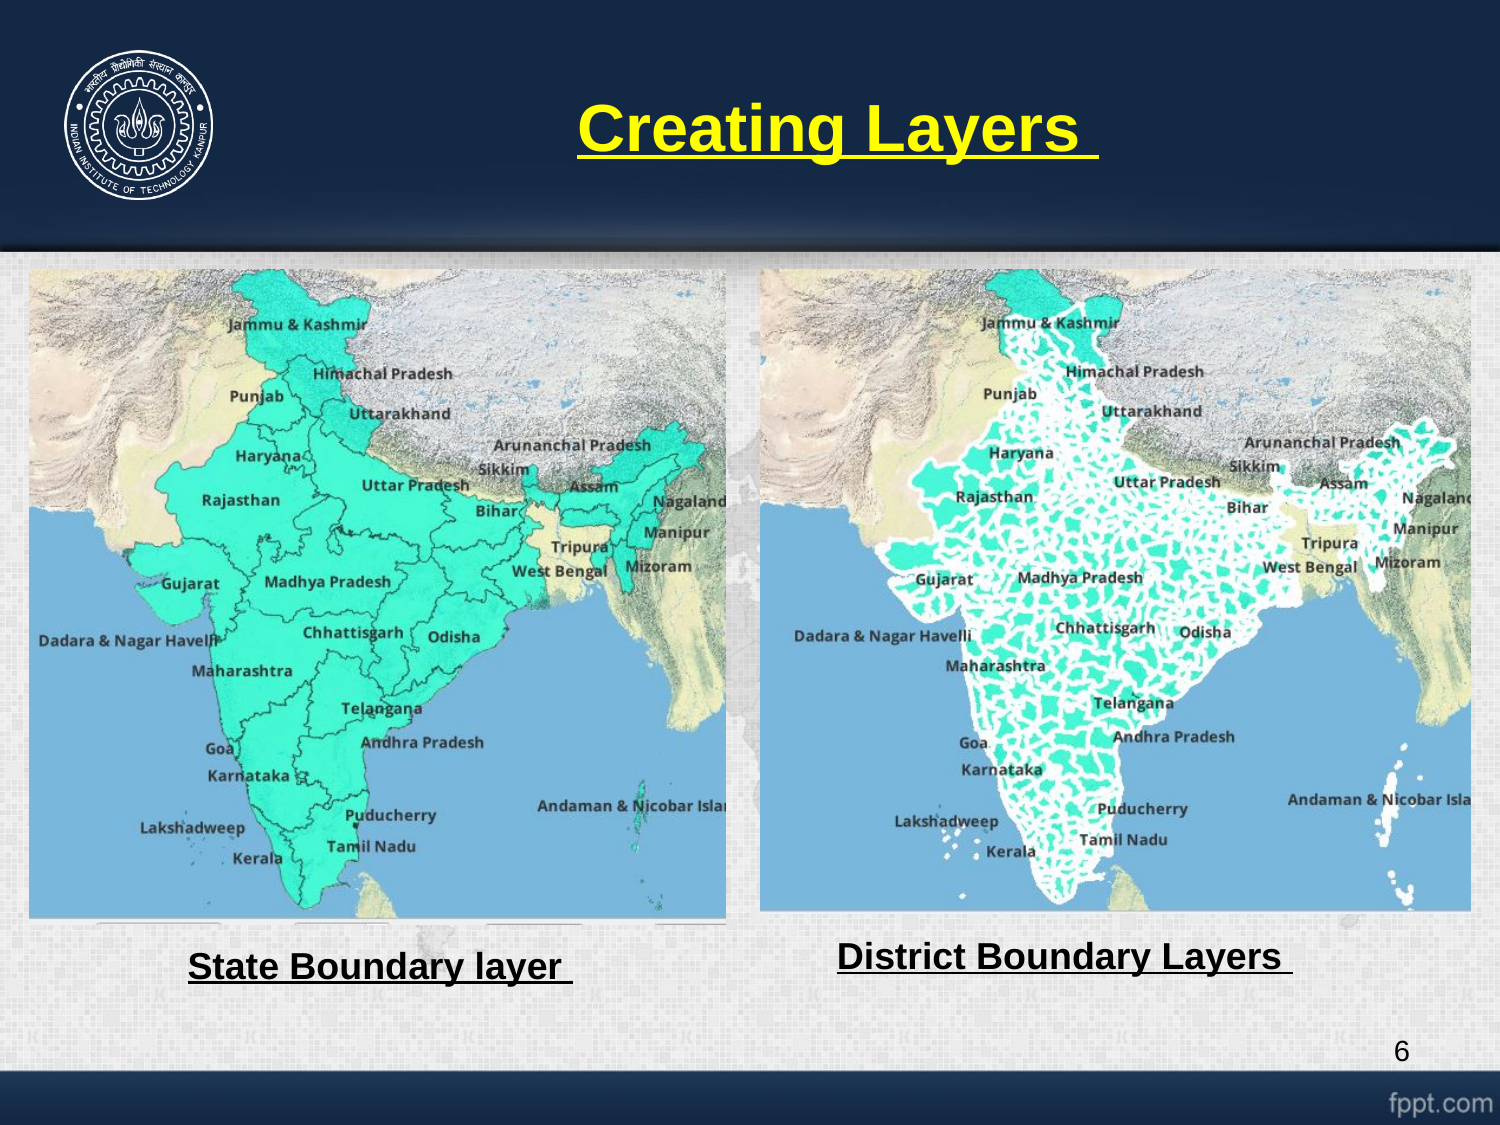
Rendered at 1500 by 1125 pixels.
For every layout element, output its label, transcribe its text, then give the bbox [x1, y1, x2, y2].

text_box State Boundary layer [0, 934, 777, 995]
picture [0, 0, 1500, 1125]
text_box Creating Layers [213, 74, 1500, 176]
text_box District Boundary Layers [663, 924, 1466, 985]
slide_number 6 [1074, 1024, 1425, 1103]
